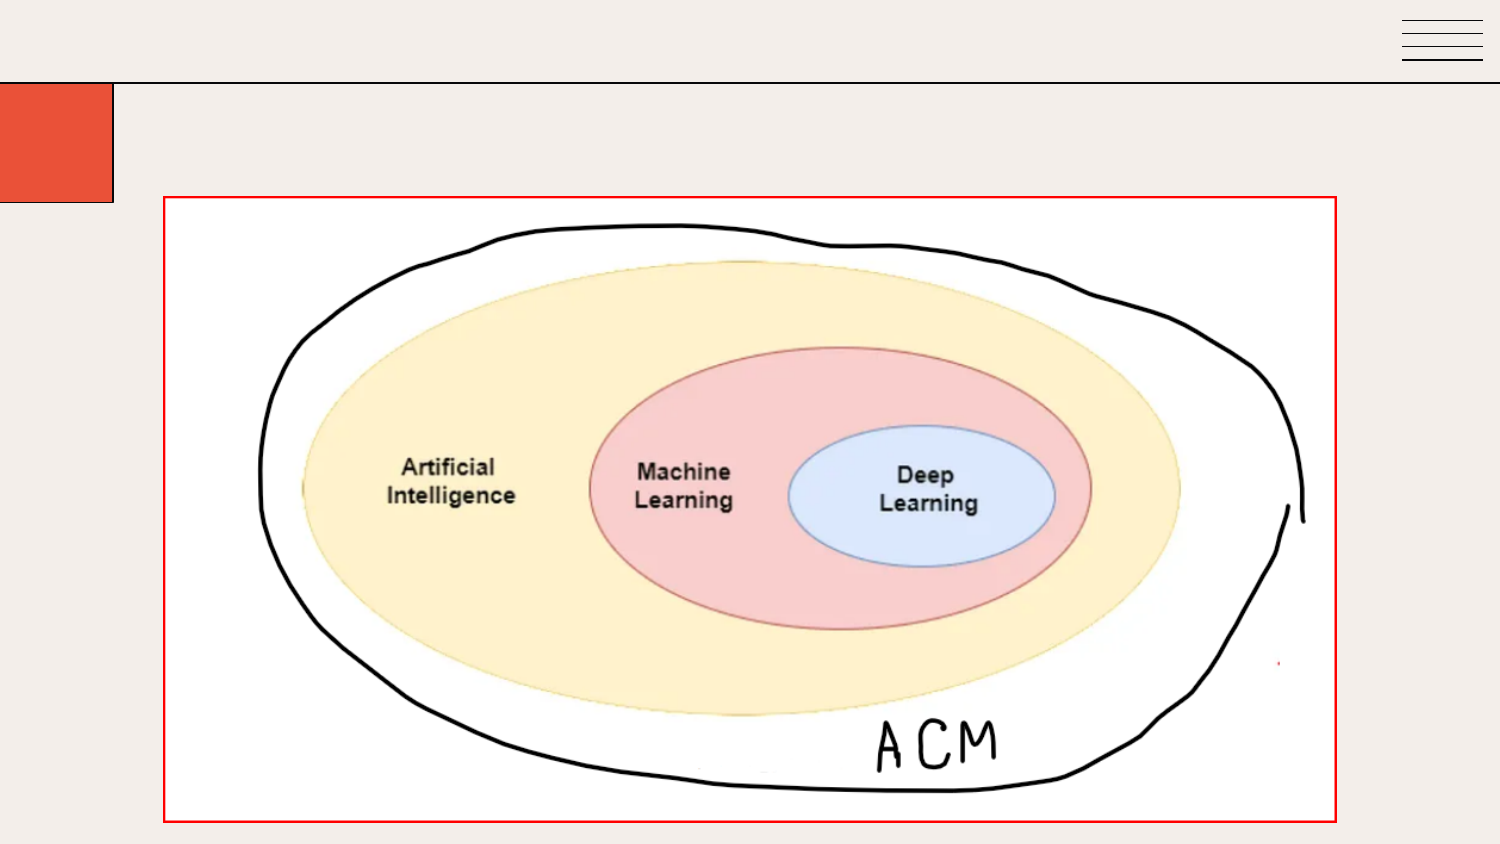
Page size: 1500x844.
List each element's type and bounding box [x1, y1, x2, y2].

picture [162, 195, 1337, 824]
